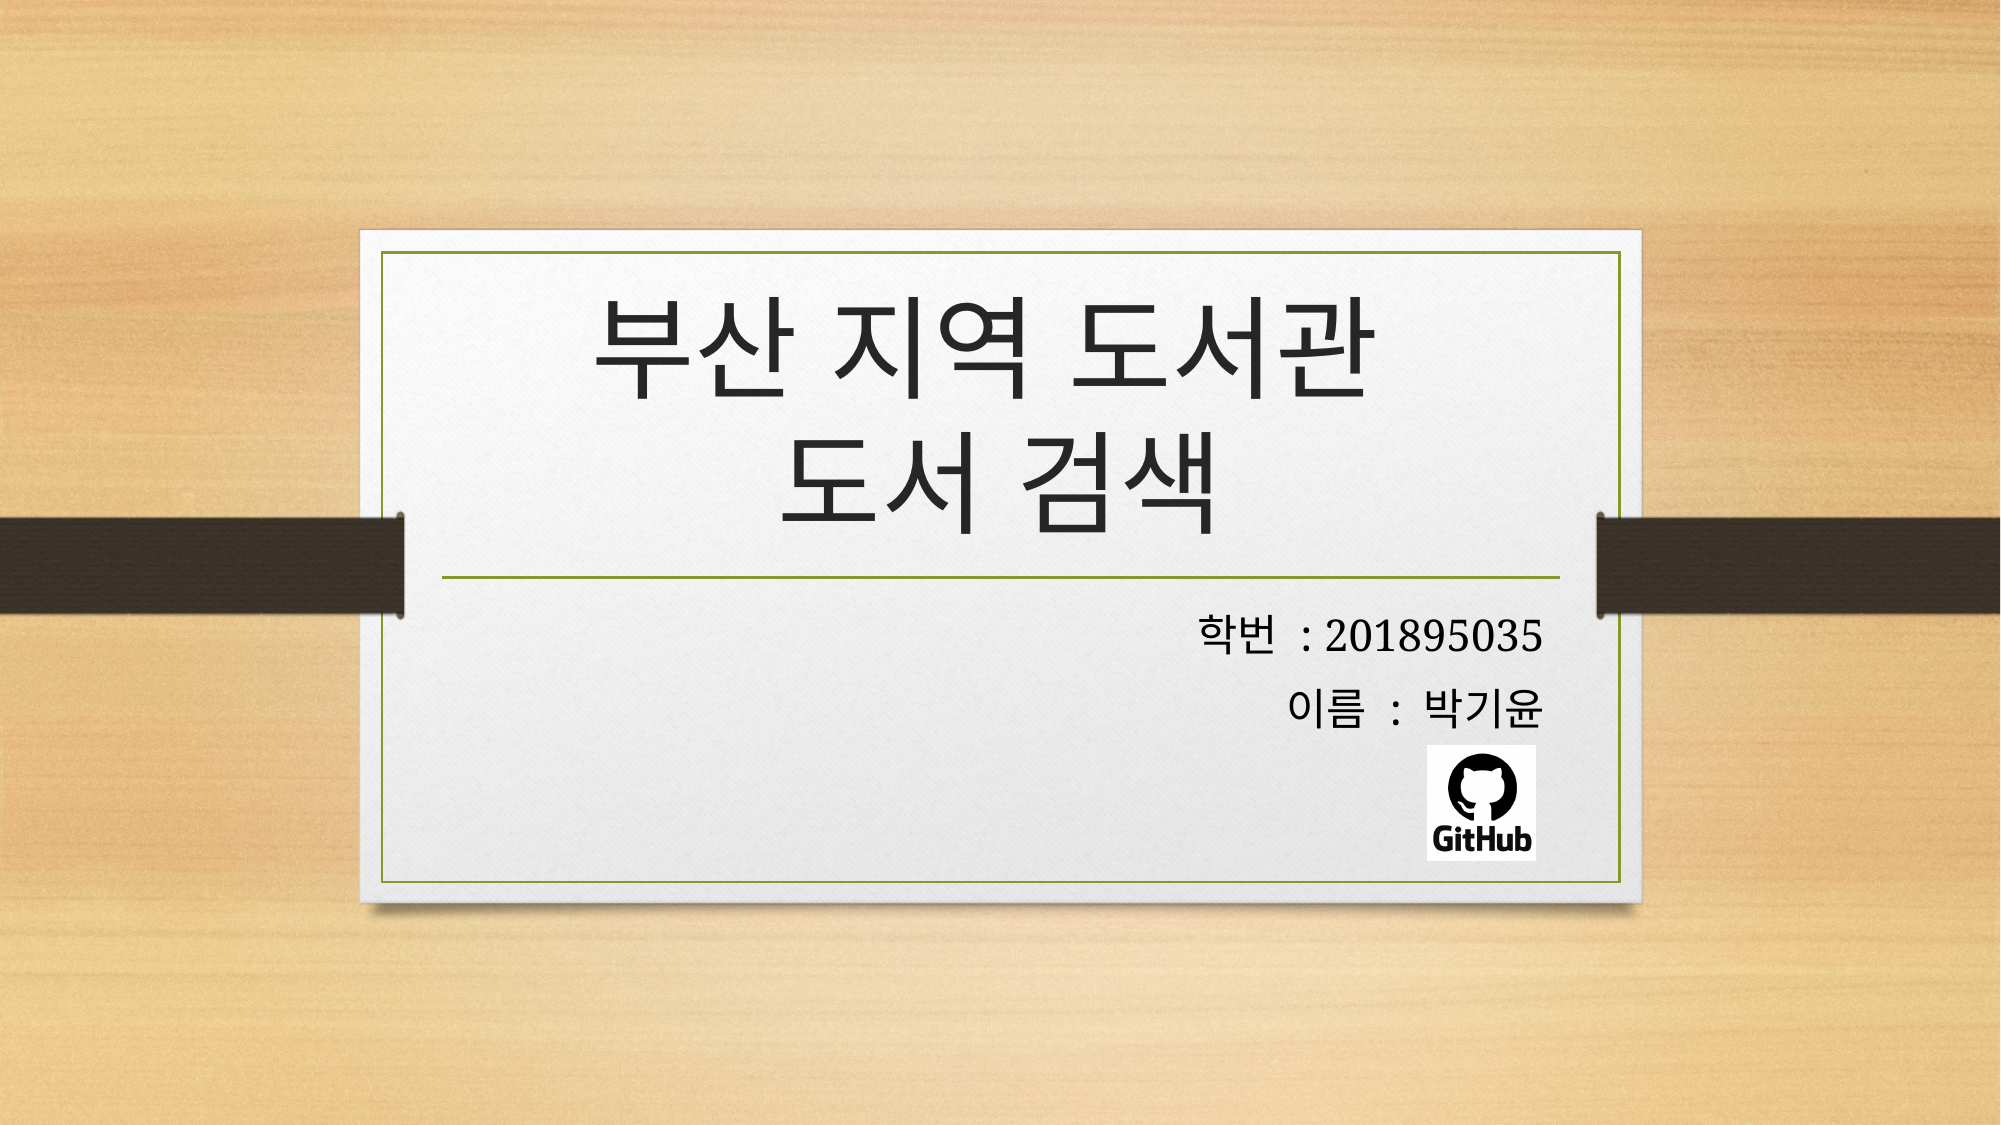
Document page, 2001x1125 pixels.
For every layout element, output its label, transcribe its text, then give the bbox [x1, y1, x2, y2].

picture [0, 0, 2001, 1125]
title 부산 지역 도서관 도서 검색 [441, 306, 1560, 556]
subtitle 학번 : 201895035 이름 : 박기윤 [441, 600, 1560, 817]
